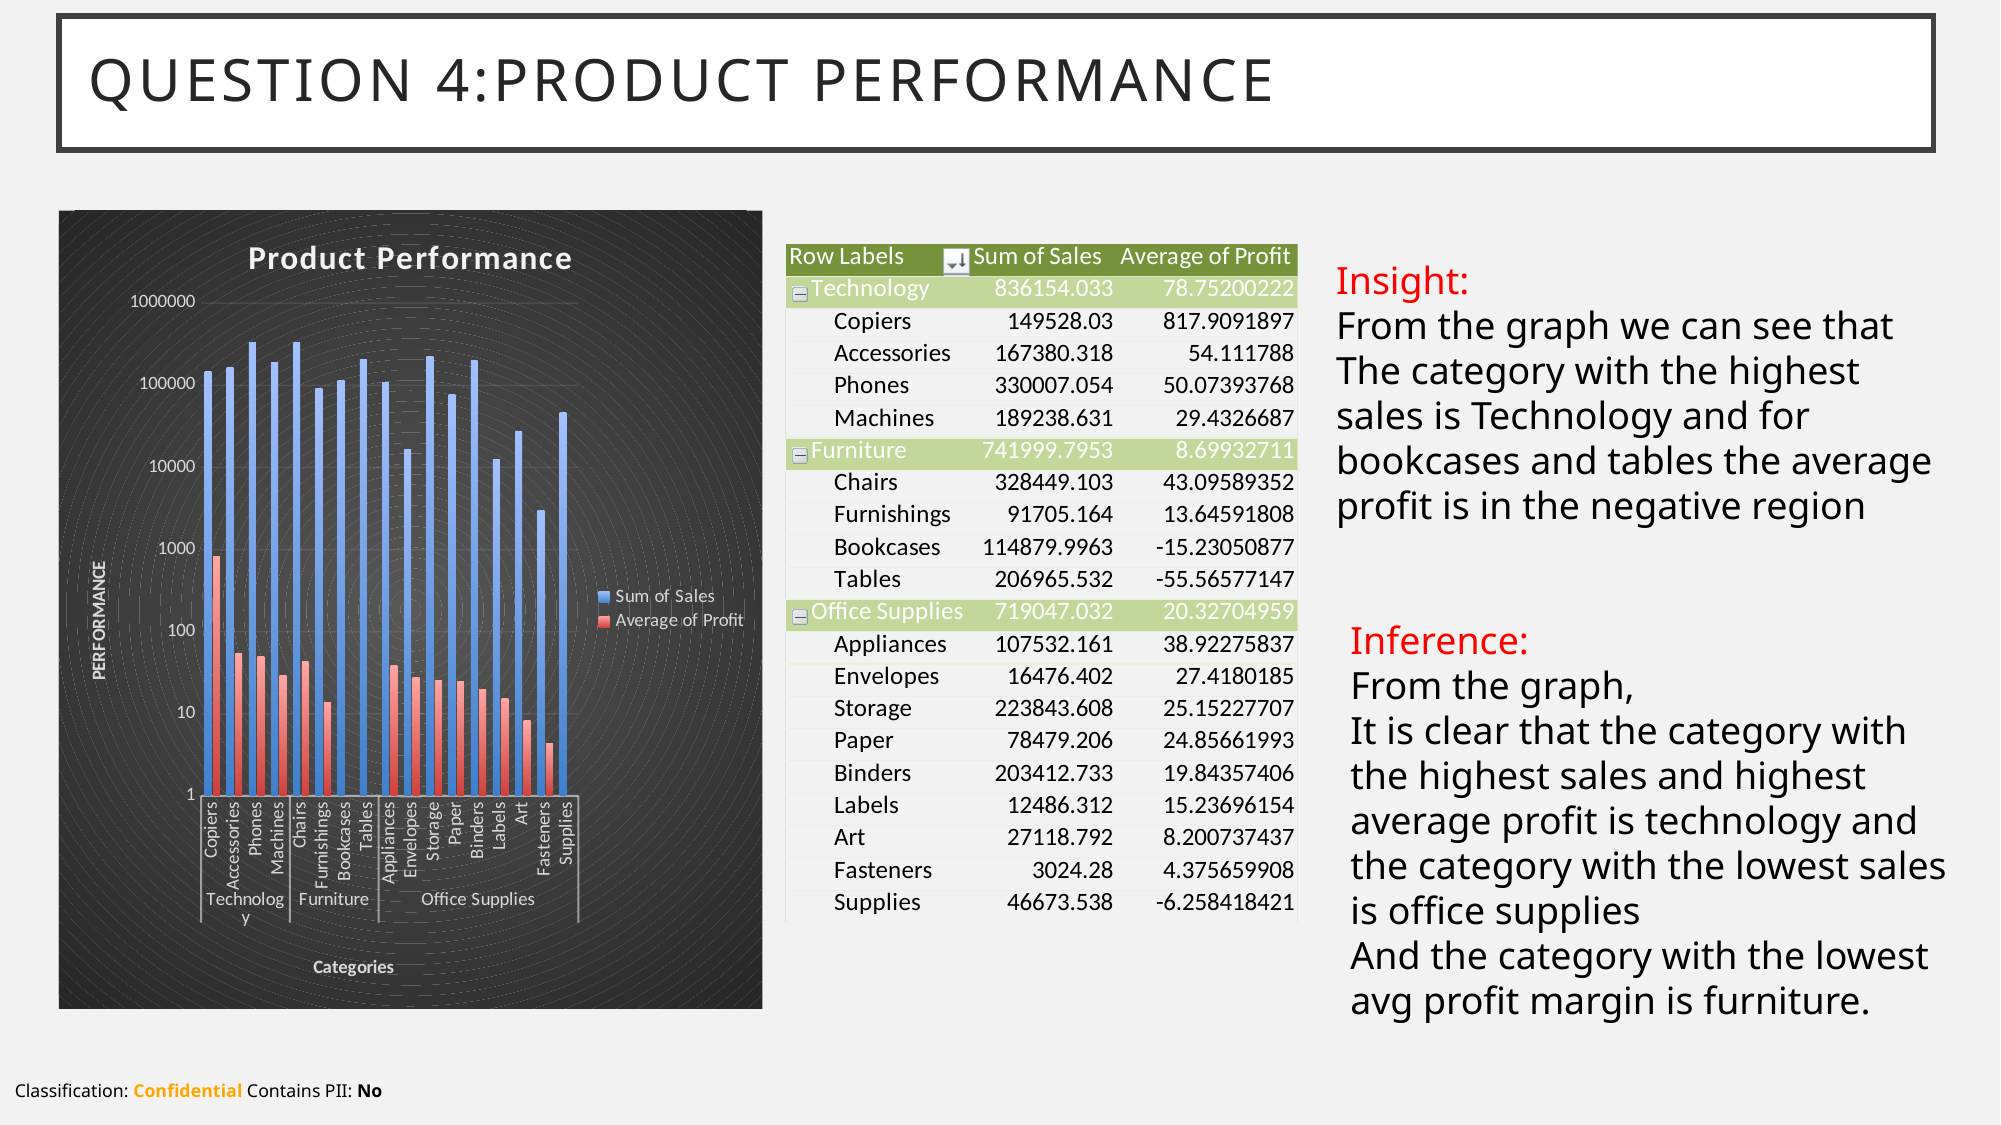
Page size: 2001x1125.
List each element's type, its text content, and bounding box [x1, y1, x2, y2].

text_box Insight: From the graph we can see that The category with the highest sales is Technology and for bookcases and tables the average profit is in the negative region [1321, 250, 1970, 580]
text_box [785, 243, 1299, 923]
title Question 4:product performance [56, 13, 1936, 153]
chart [58, 210, 763, 1009]
text_box Inference: From the graph, It is clear that the category with the highest sales and highest average profit is technology and the category with the lowest sales is office supplies And the category with the lowest avg profit margin is furniture. [1335, 609, 1984, 1075]
